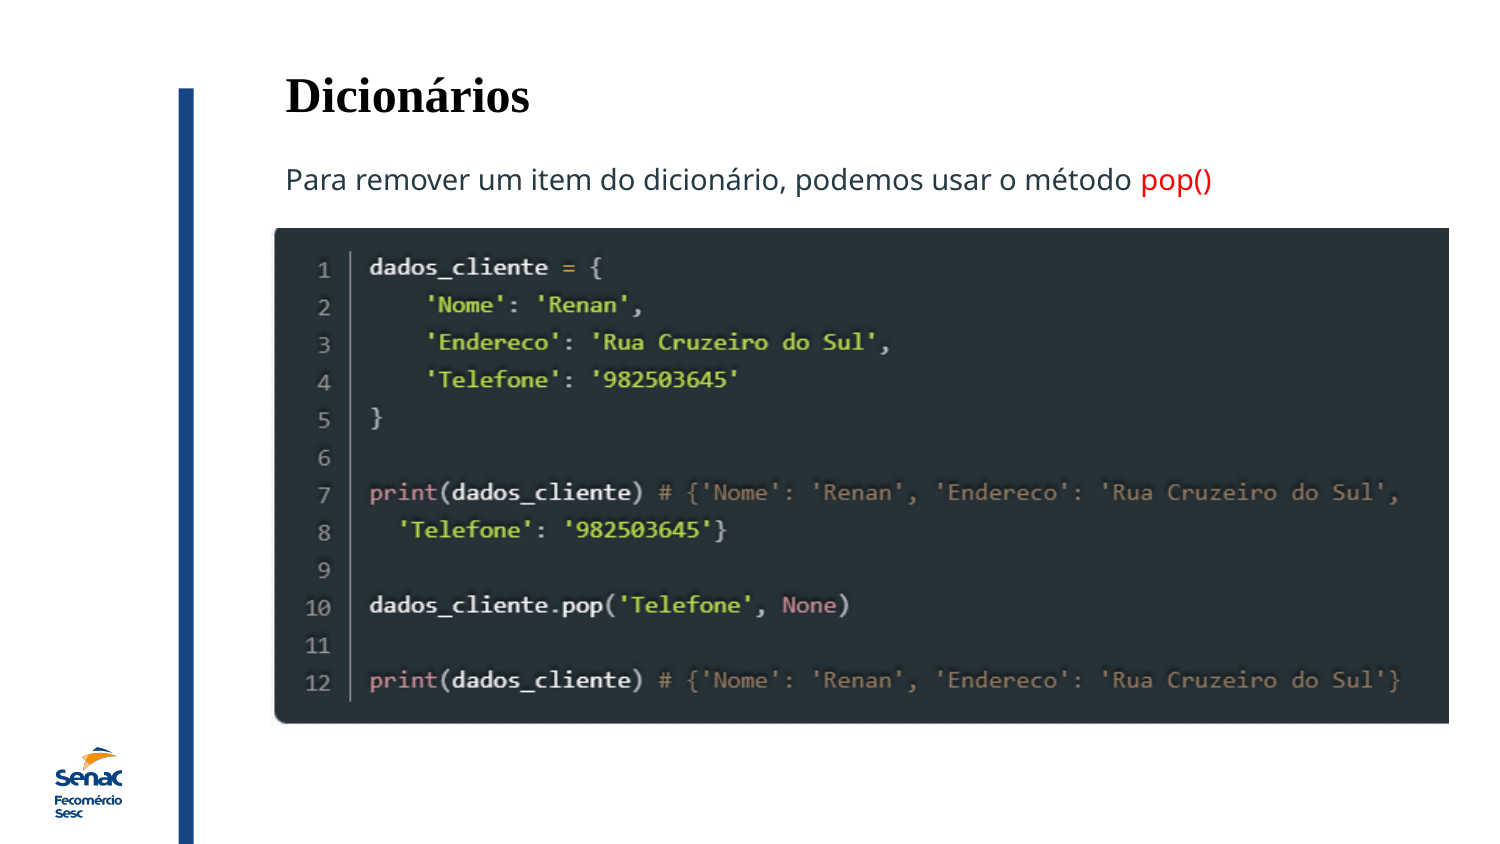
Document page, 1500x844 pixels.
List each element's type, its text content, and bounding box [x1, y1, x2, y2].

picture [270, 227, 1449, 727]
picture [55, 747, 122, 818]
text_box Dicionários [270, 54, 1500, 130]
text_box Para remover um item do dicionário, podemos usar o método pop() [270, 153, 1363, 204]
